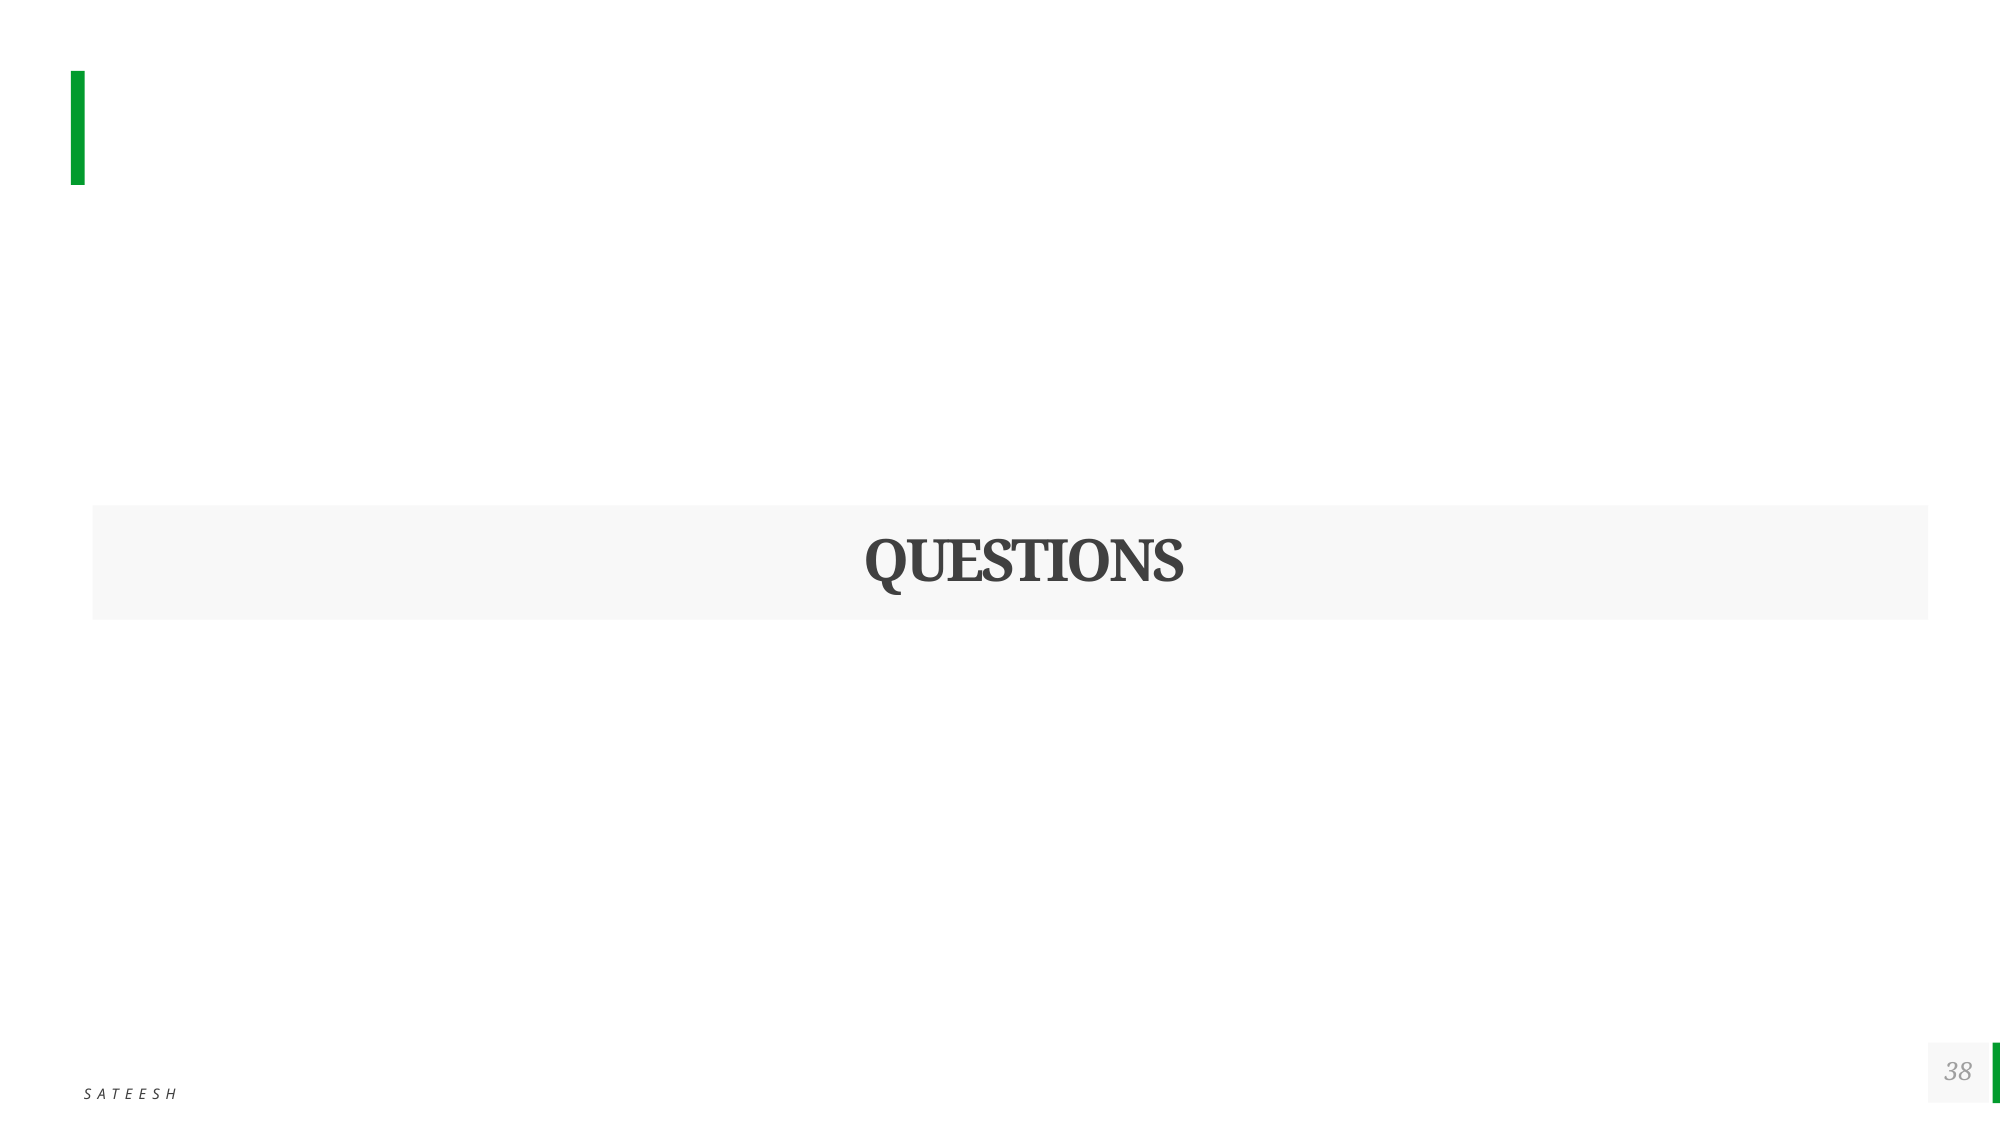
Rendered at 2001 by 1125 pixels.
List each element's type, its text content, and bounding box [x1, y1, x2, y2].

slide_number 38 [1928, 1042, 1989, 1103]
title QUESTIONS [92, 505, 1929, 620]
